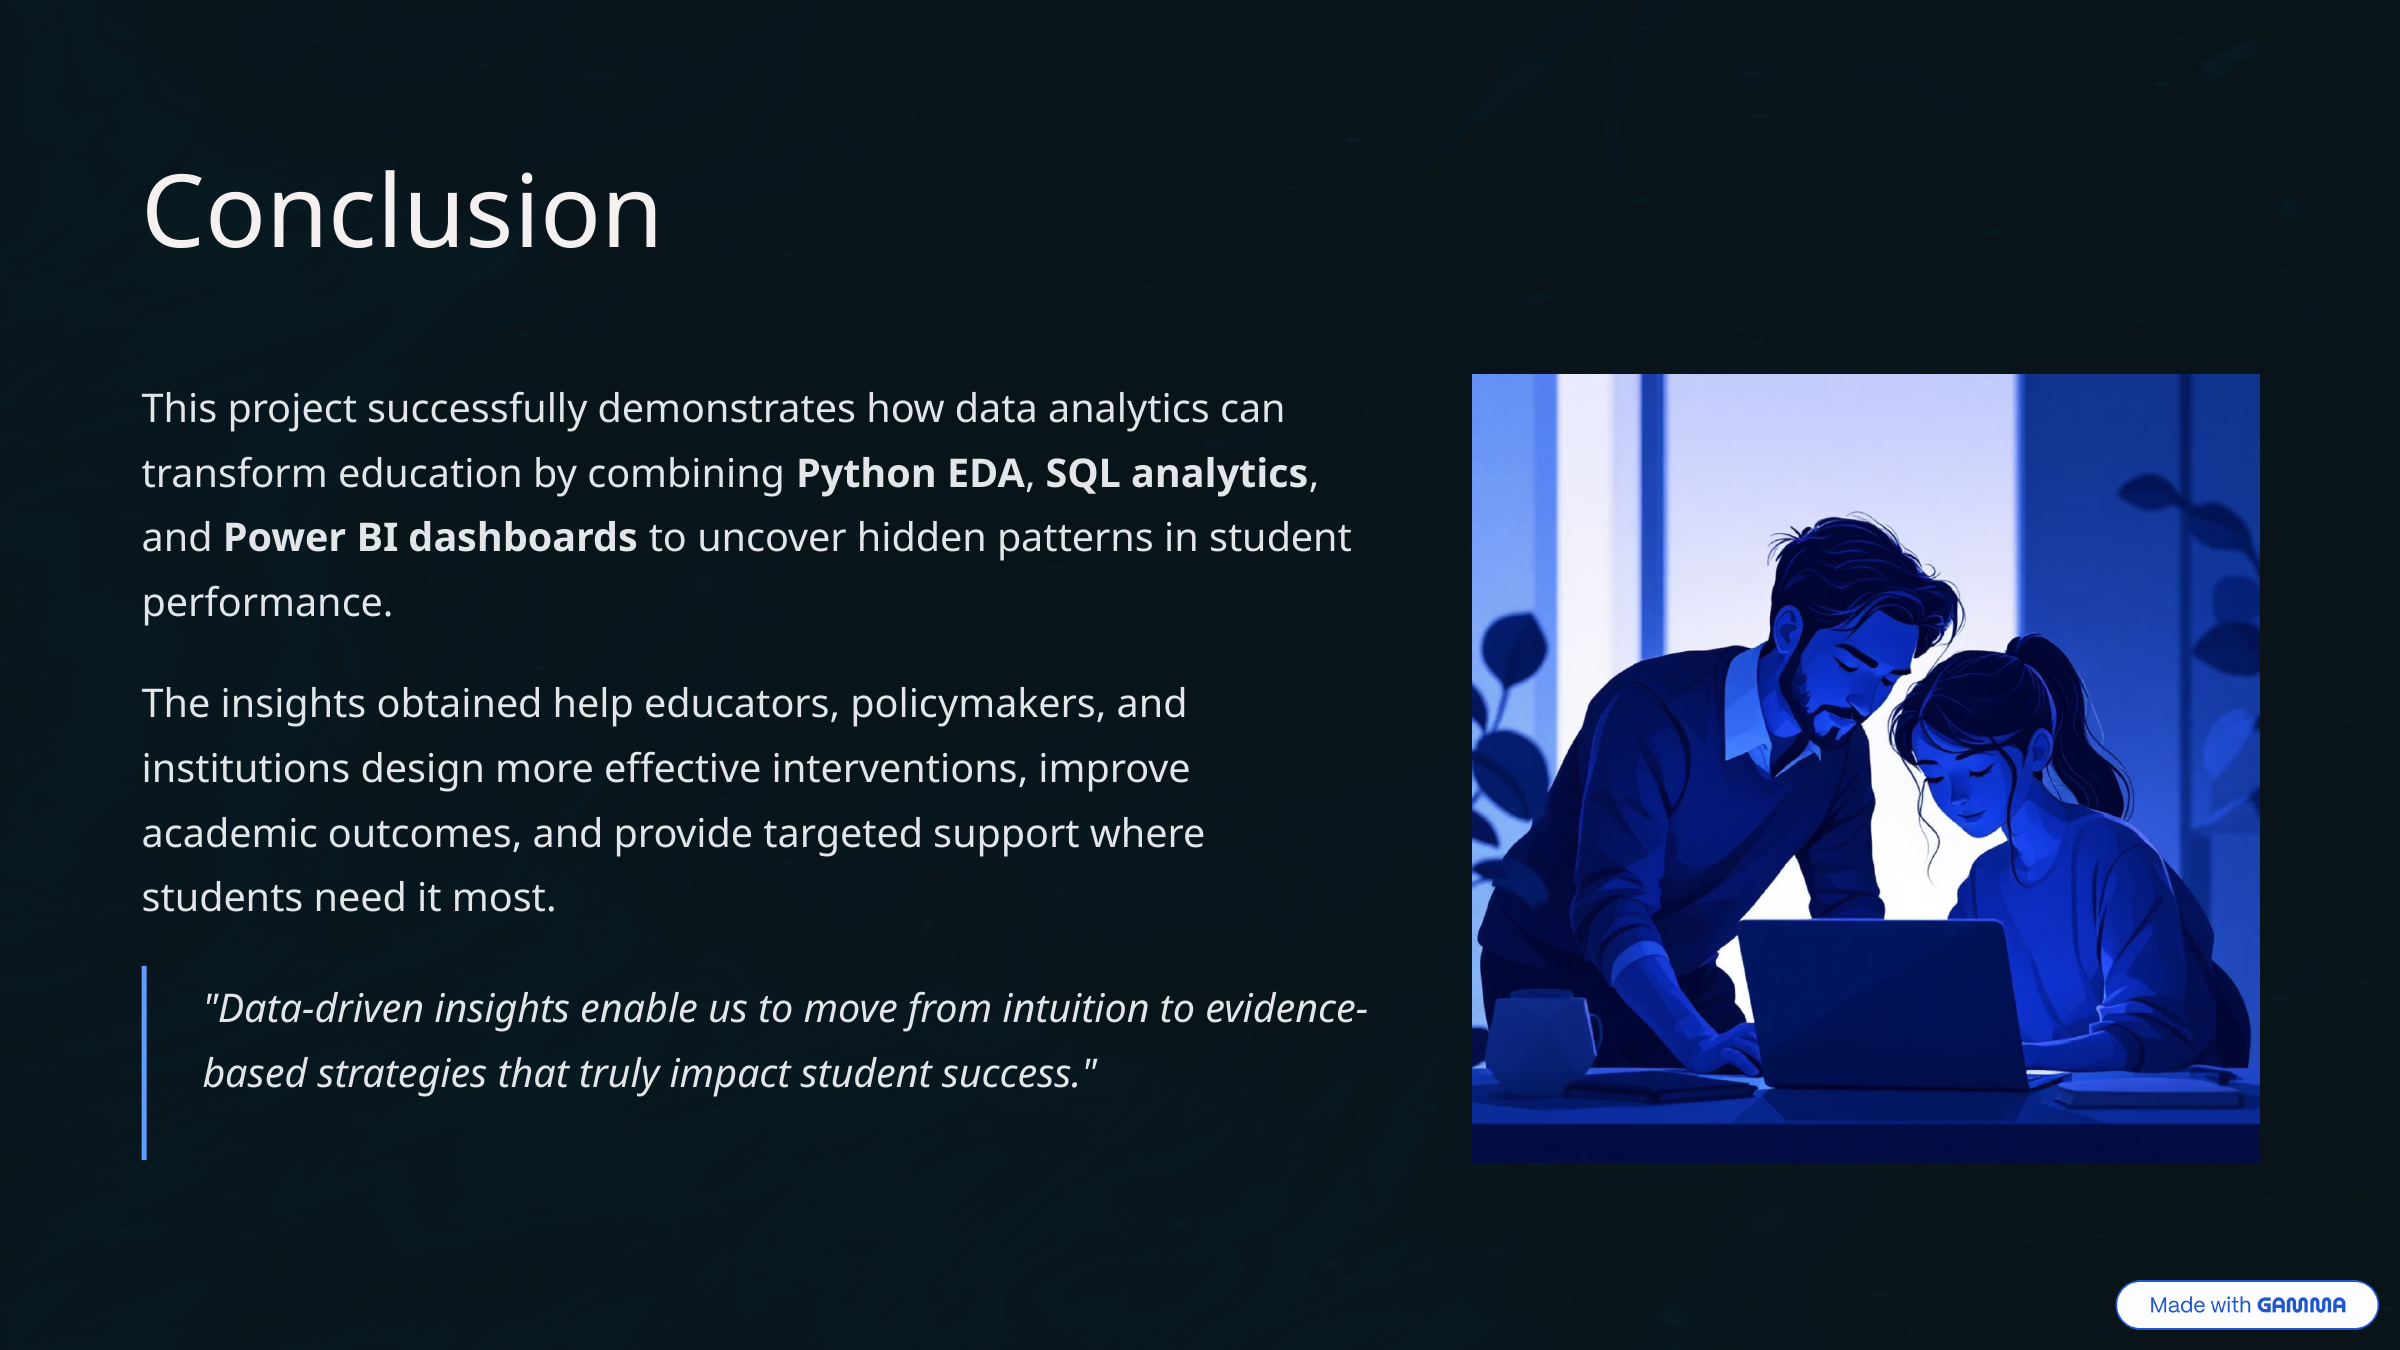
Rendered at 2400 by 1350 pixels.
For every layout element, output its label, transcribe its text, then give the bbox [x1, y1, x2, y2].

picture [1472, 374, 2260, 1163]
text_box "Data-driven insights enable us to move from intuition to evidence-based strategies that truly impact student success." [202, 965, 1373, 1161]
text_box [141, 965, 147, 1161]
picture [2106, 1271, 2389, 1339]
text_box The insights obtained help educators, policymakers, and institutions design more effective interventions, improve academic outcomes, and provide targeted support where students need it most. [141, 661, 1373, 921]
text_box This project successfully demonstrates how data analytics can transform education by combining Python EDA, SQL analytics, and Power BI dashboards to uncover hidden patterns in student performance. [141, 365, 1373, 625]
text_box Conclusion [141, 142, 1154, 269]
